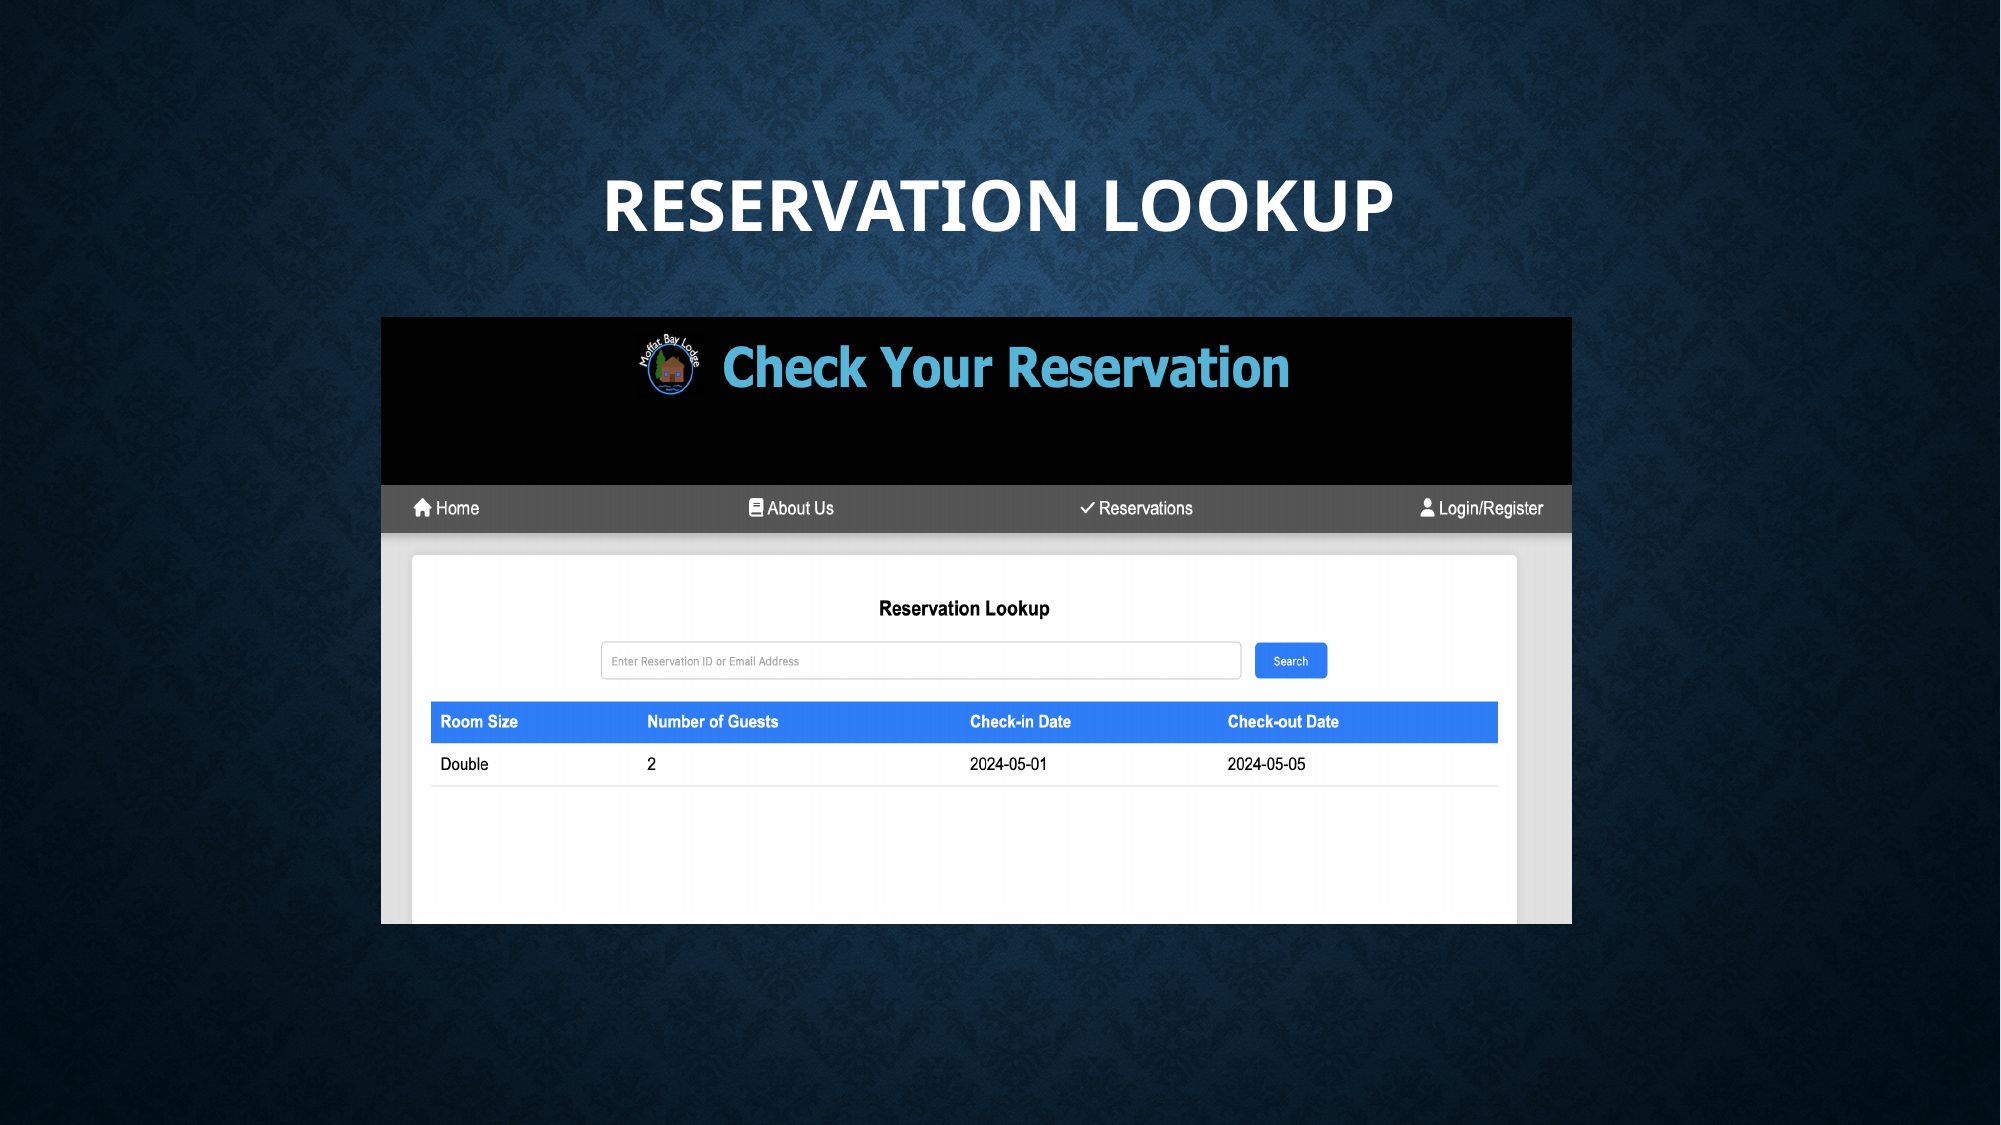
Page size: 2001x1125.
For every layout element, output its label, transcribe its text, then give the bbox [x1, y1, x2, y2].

title Reservation lookup [149, 99, 1849, 318]
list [380, 317, 1573, 925]
